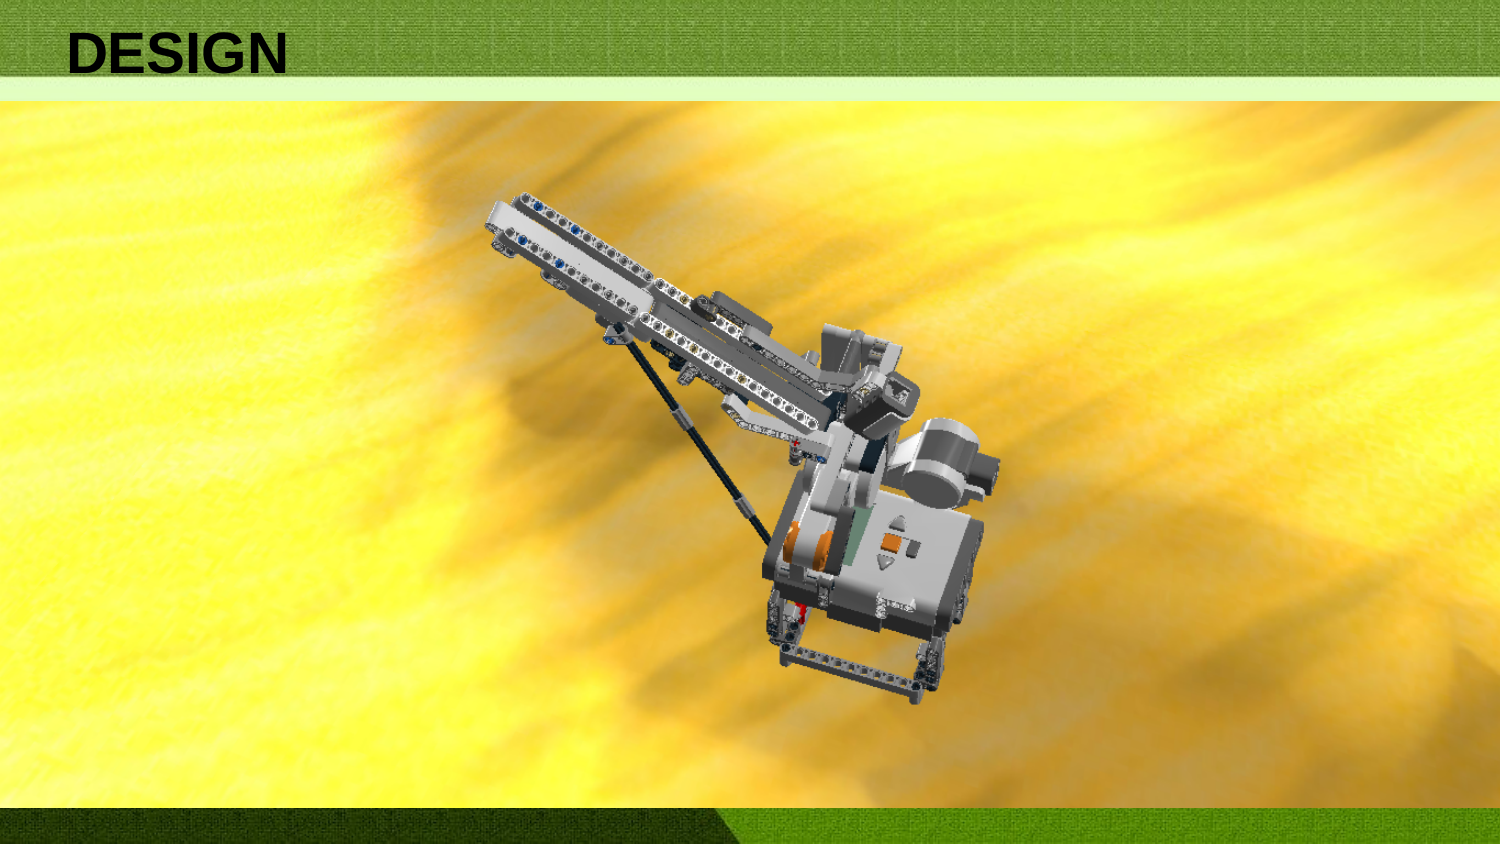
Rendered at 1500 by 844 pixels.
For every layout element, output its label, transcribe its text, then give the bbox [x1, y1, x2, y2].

picture [0, 0, 1500, 844]
title DESIGN [51, 0, 1449, 94]
